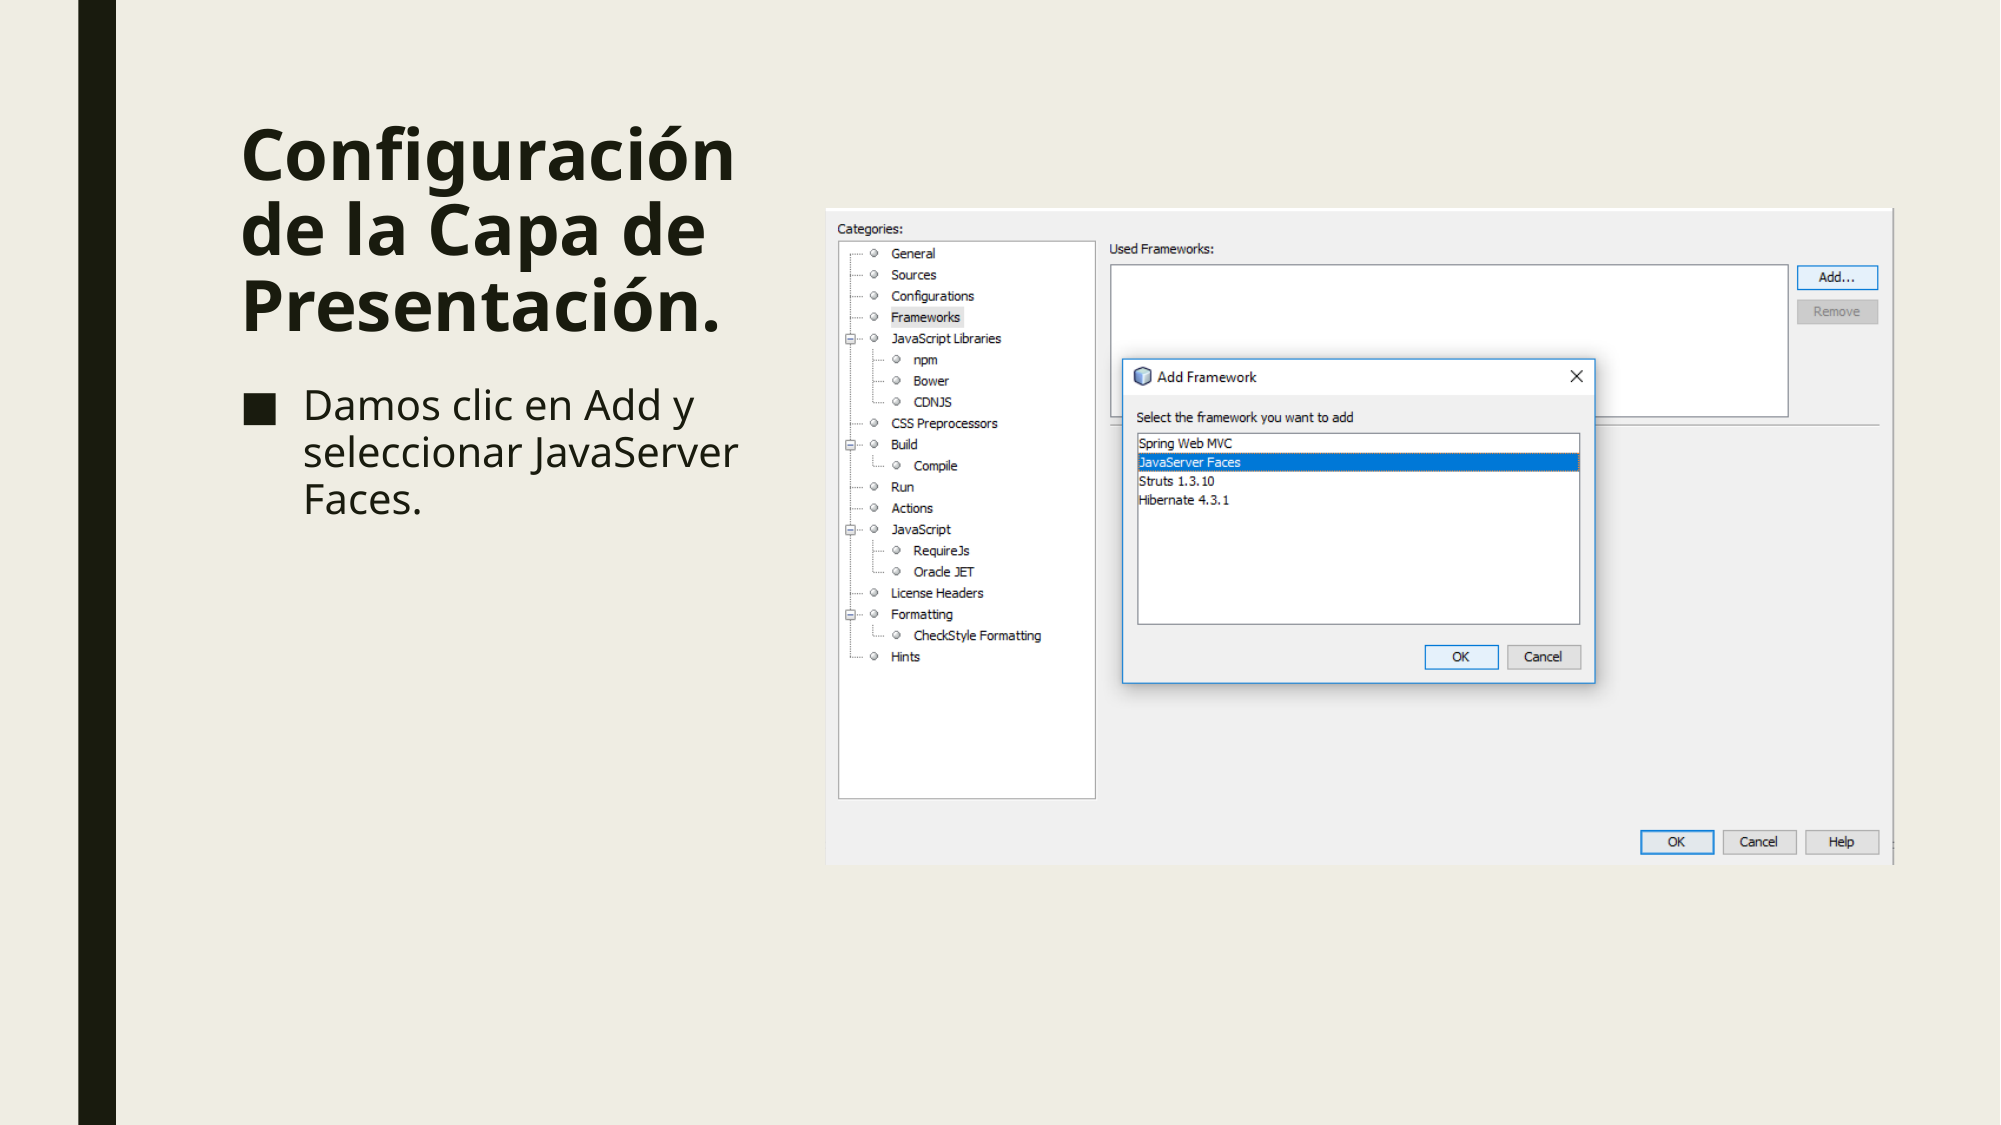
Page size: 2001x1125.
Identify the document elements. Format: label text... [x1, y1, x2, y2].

title Configuración de la Capa de Presentación. [225, 112, 764, 357]
list Damos clic en Add y seleccionar JavaServer Faces. [225, 375, 764, 963]
picture [825, 208, 1895, 865]
